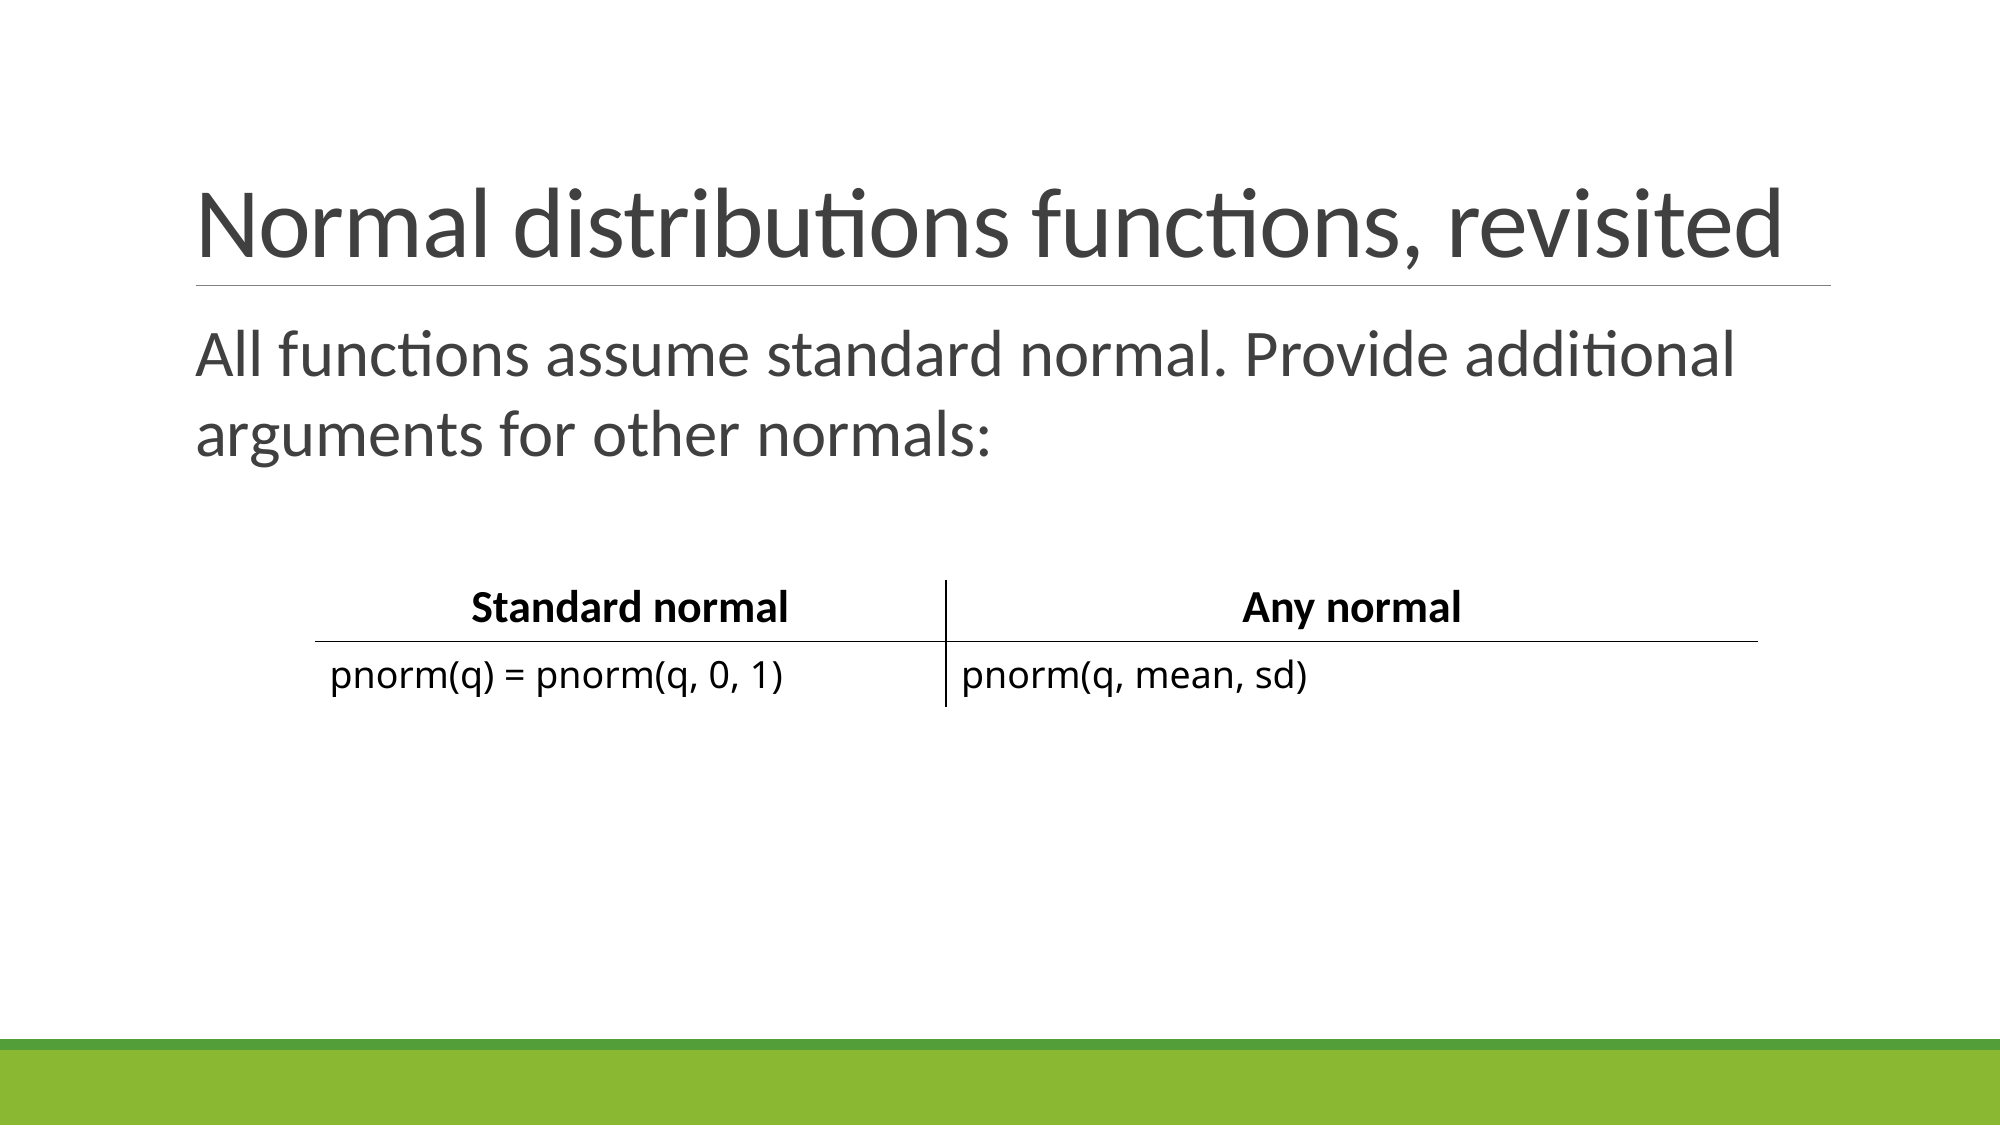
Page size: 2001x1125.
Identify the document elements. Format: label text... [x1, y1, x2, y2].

list All functions assume standard normal. Provide additional arguments for other normals: [180, 302, 1830, 963]
table_header Standard normal [315, 581, 945, 641]
table_cell pnorm(q) = pnorm(q, 0, 1) [315, 642, 945, 707]
title Normal distributions functions, revisited [180, 47, 1830, 285]
table_cell pnorm(q, mean, sd) [947, 642, 1758, 707]
table_header Any normal [947, 581, 1758, 641]
